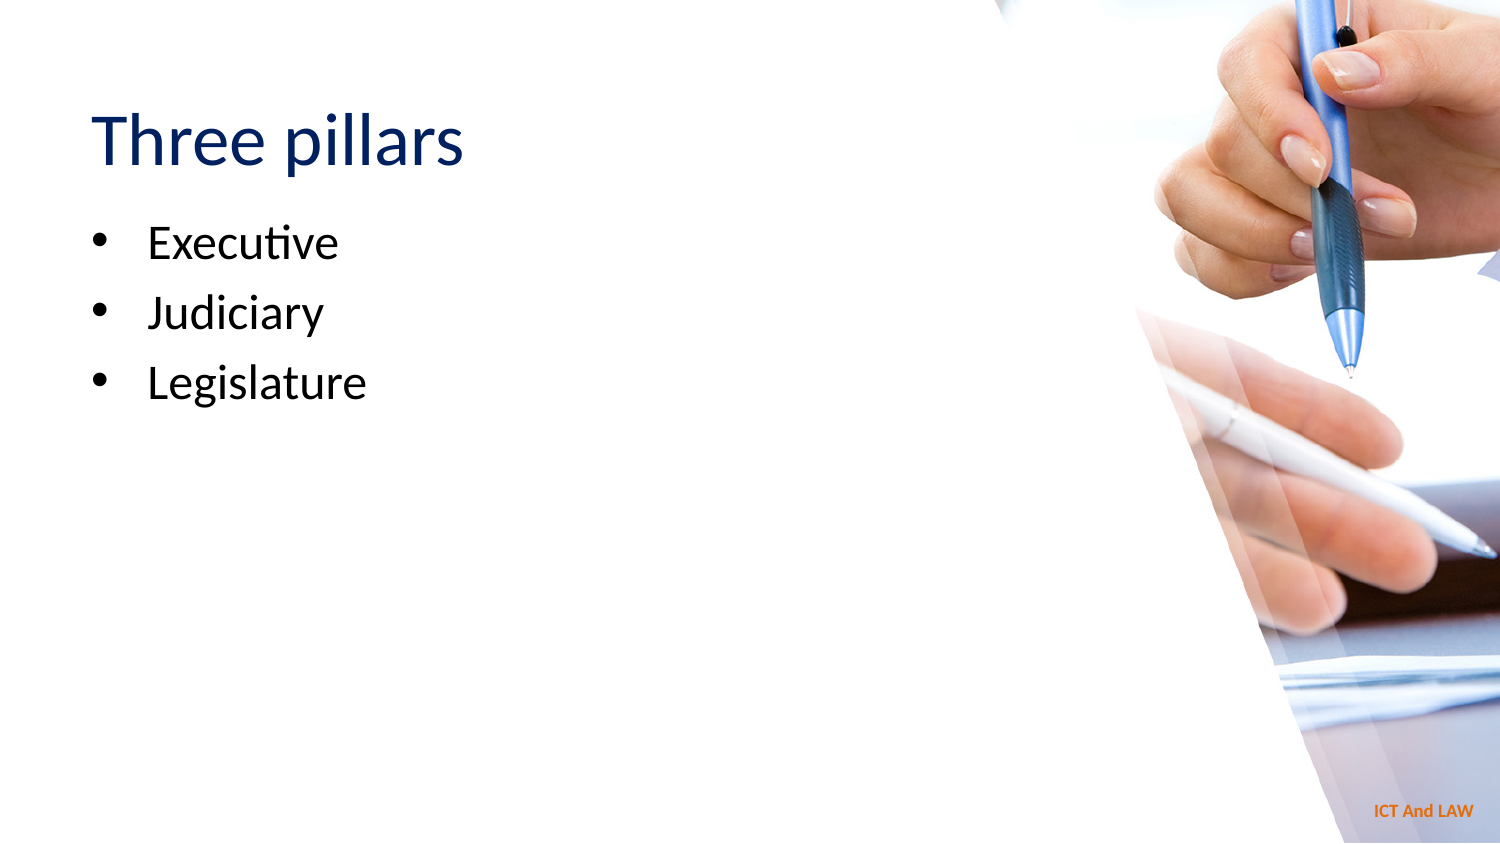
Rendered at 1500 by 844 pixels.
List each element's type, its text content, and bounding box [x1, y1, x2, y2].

text_box ICT And LAW [1359, 782, 1500, 837]
title Three pillars [75, 76, 1107, 196]
list Executive Judiciary Legislature [75, 201, 1107, 778]
picture [0, 0, 1500, 844]
